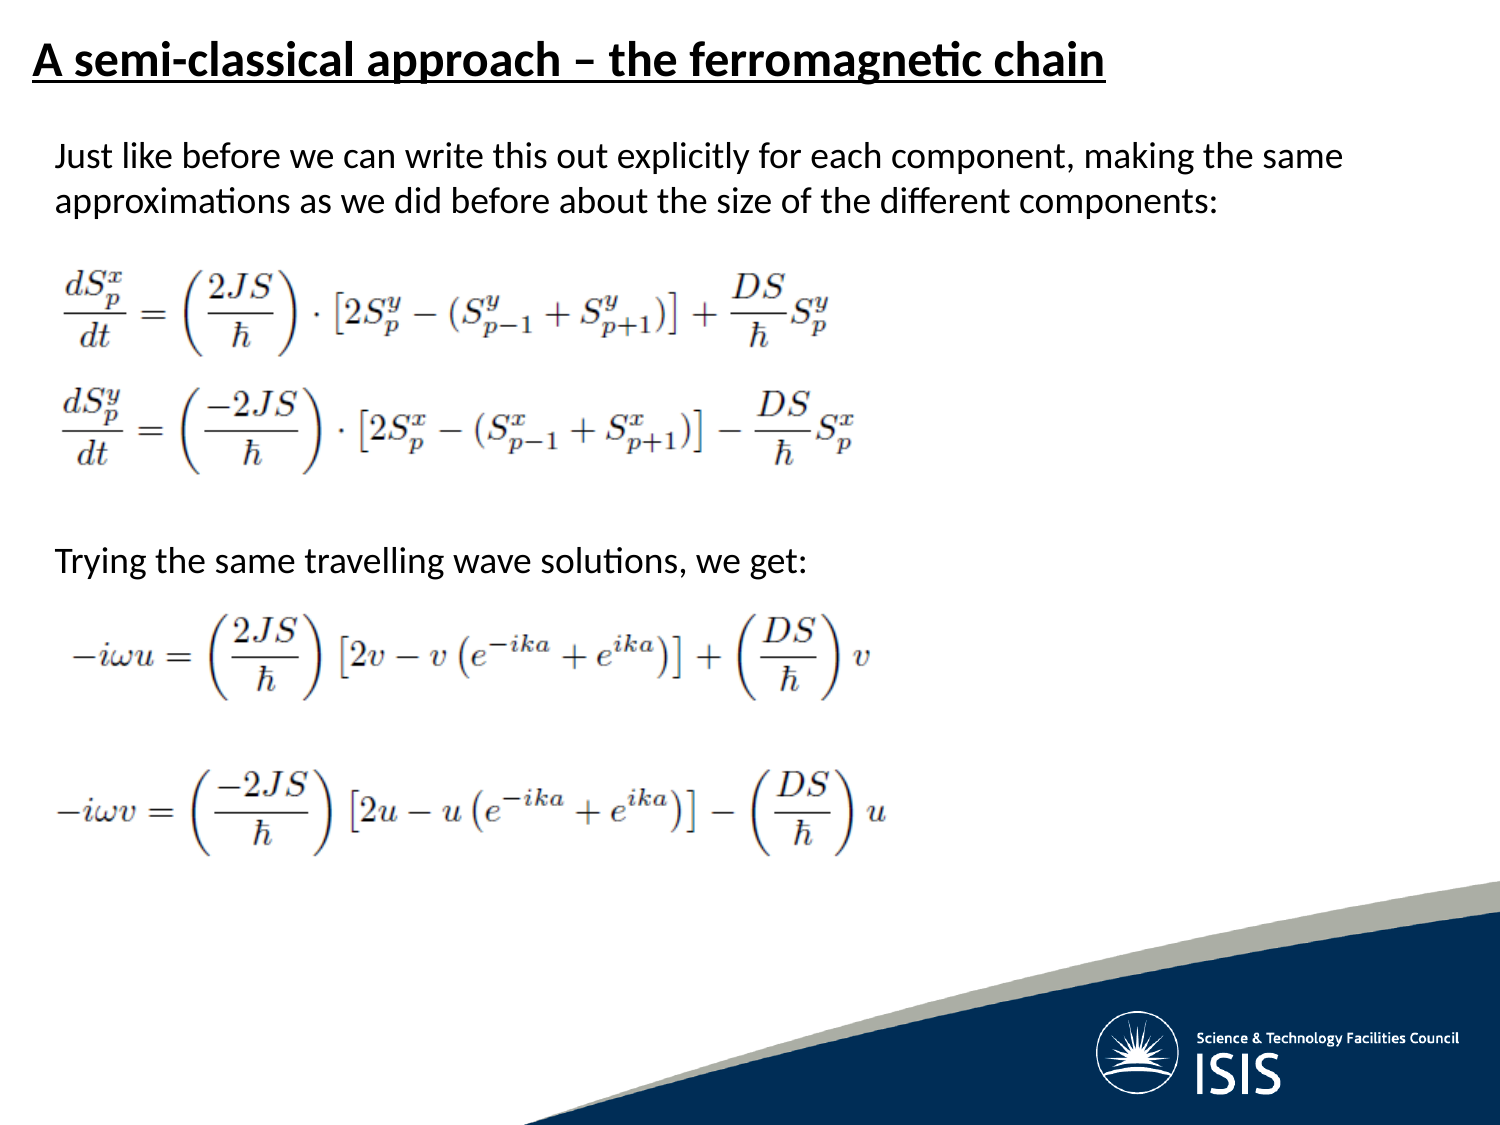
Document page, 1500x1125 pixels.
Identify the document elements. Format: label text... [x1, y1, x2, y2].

picture [39, 239, 880, 492]
picture [0, 597, 1500, 1125]
text_box Just like before we can write this out explicitly for each component, making the same approximations as we did before about the size of the different components: Trying the same travelling wave solutions, we get: [39, 123, 1458, 633]
text_box A semi-classical approach – the ferromagnetic chain [17, 19, 1483, 94]
